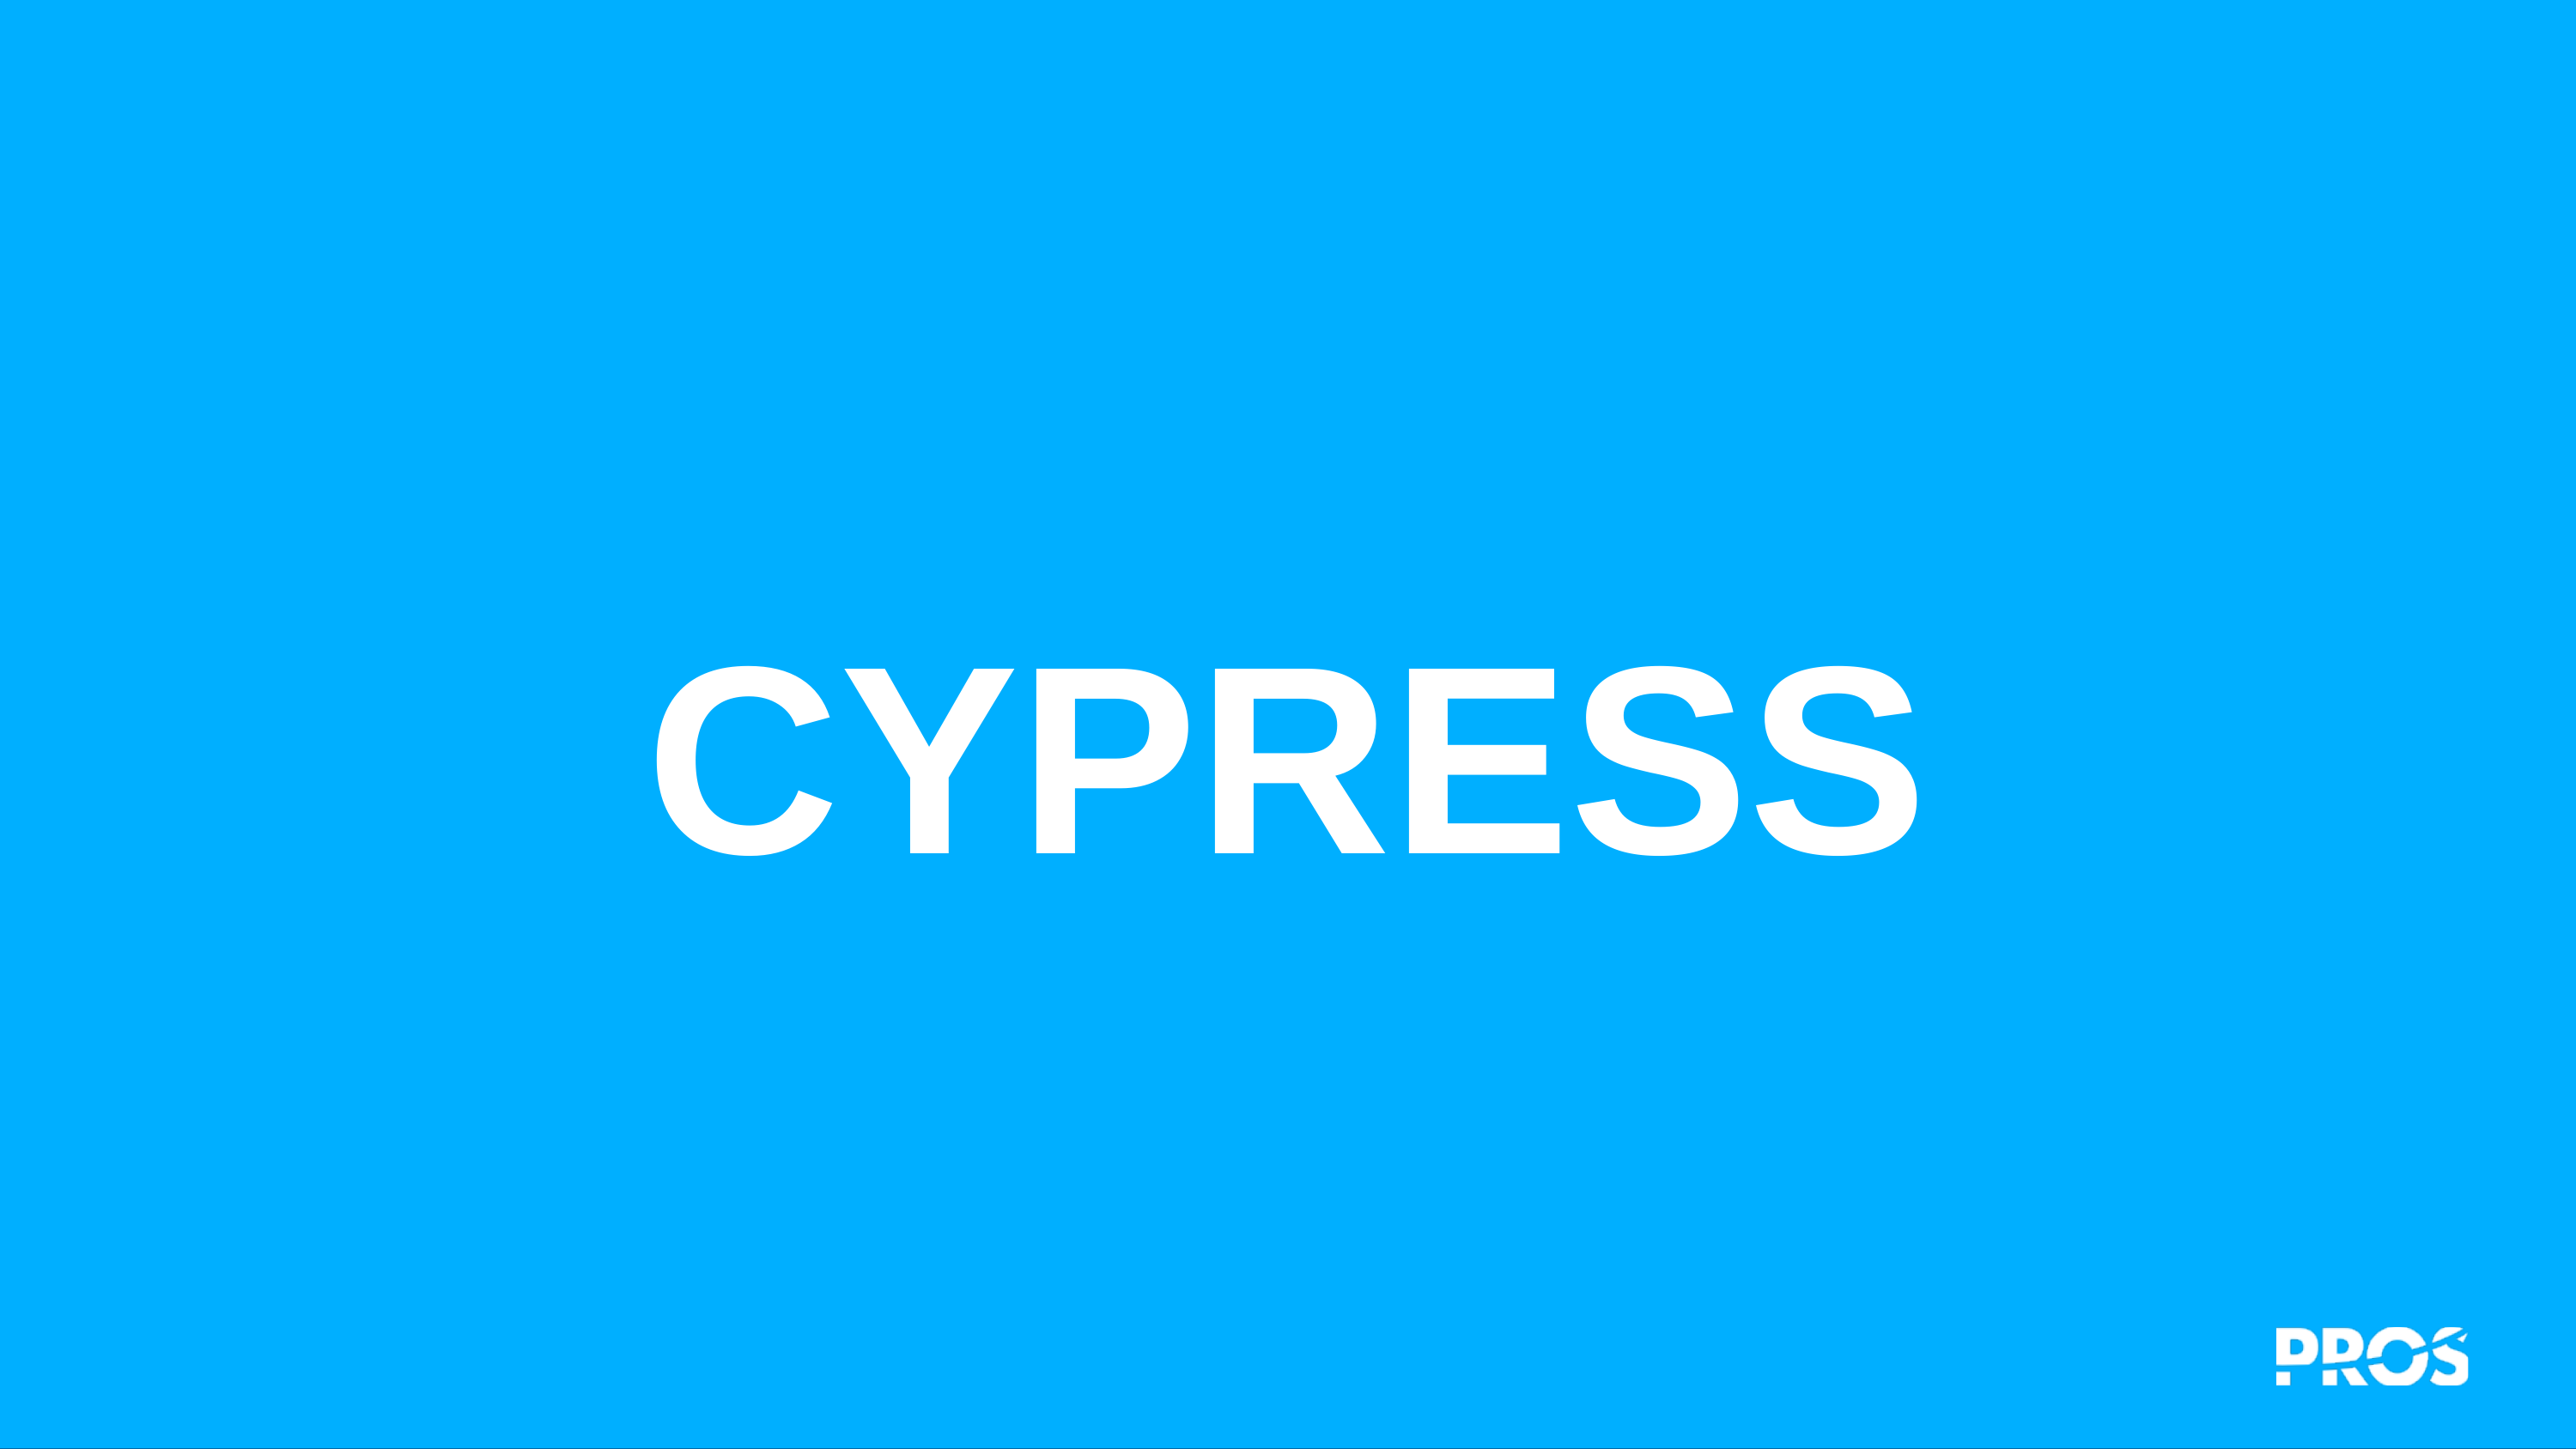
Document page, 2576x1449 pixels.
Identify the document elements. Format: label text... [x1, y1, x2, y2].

list CYPRESS [107, 312, 2469, 1181]
